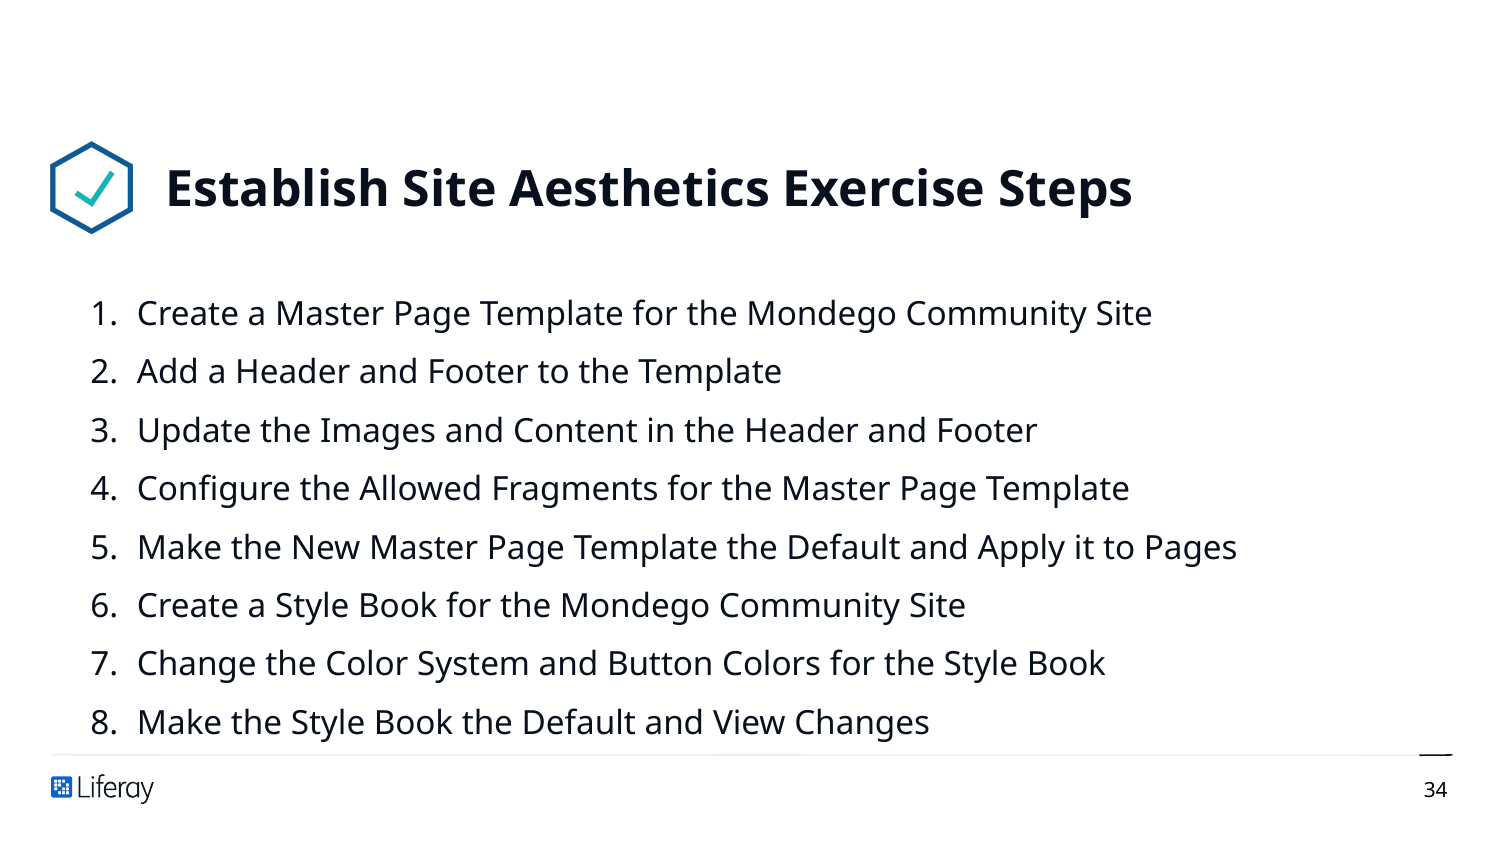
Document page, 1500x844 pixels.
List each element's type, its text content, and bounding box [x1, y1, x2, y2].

list Create a Master Page Template for the Mondego Community Site Add a Header and Footer to the Template Update the Images and Content in the Header and Footer Configure the Allowed Fragments for the Master Page Template Make the New Master Page Template the Default and Apply it to Pages Create a Style Book for the Mondego Community Site Change the Color System and Button Colors for the Style Book Make the Style Book the Default and View Changes [90, 271, 1410, 611]
picture [45, 141, 139, 235]
title Establish Site Aesthetics Exercise Steps [165, 141, 1202, 236]
